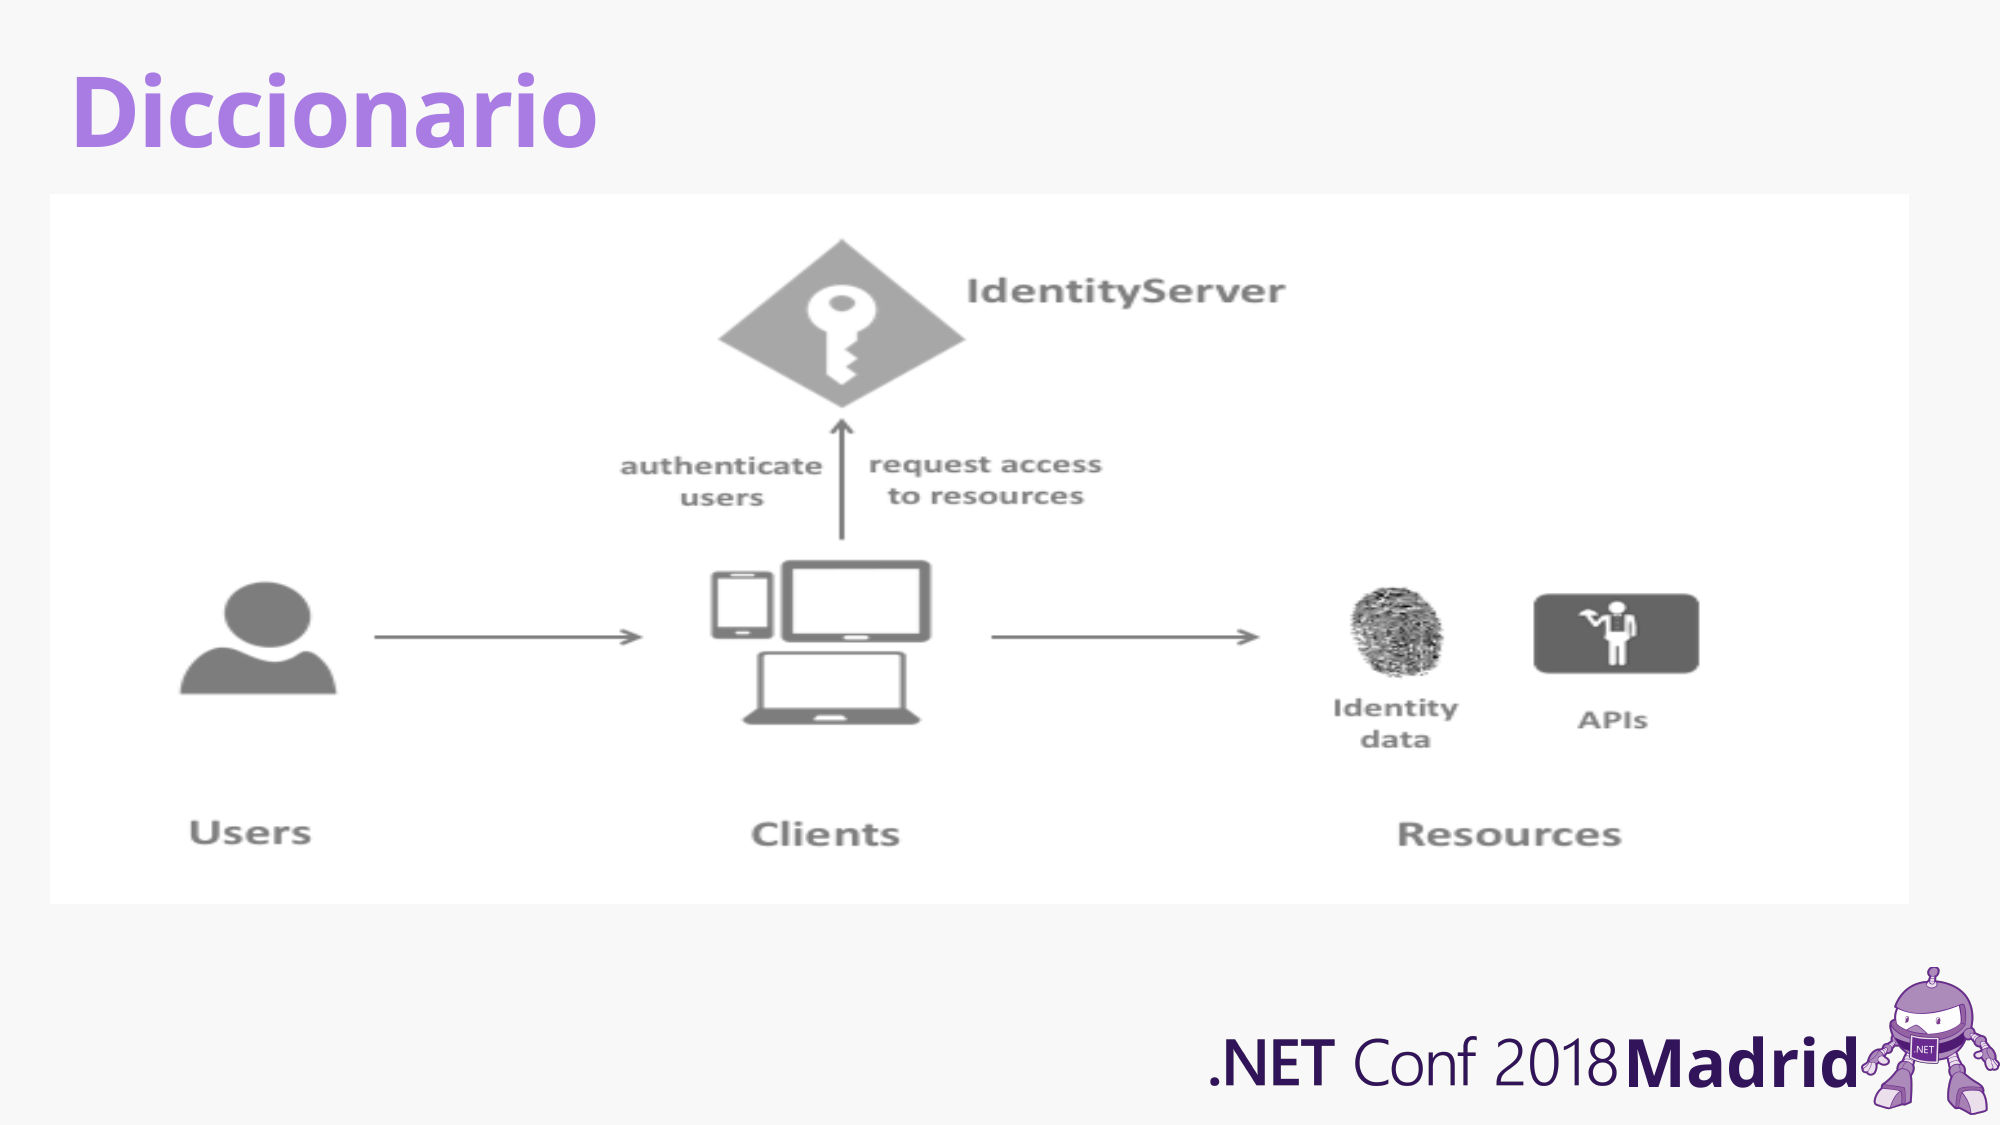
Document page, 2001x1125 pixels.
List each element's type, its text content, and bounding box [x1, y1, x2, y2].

picture [1210, 1036, 1617, 1086]
title Diccionario [44, 47, 1957, 196]
picture [1861, 967, 2000, 1115]
picture [50, 194, 1910, 904]
